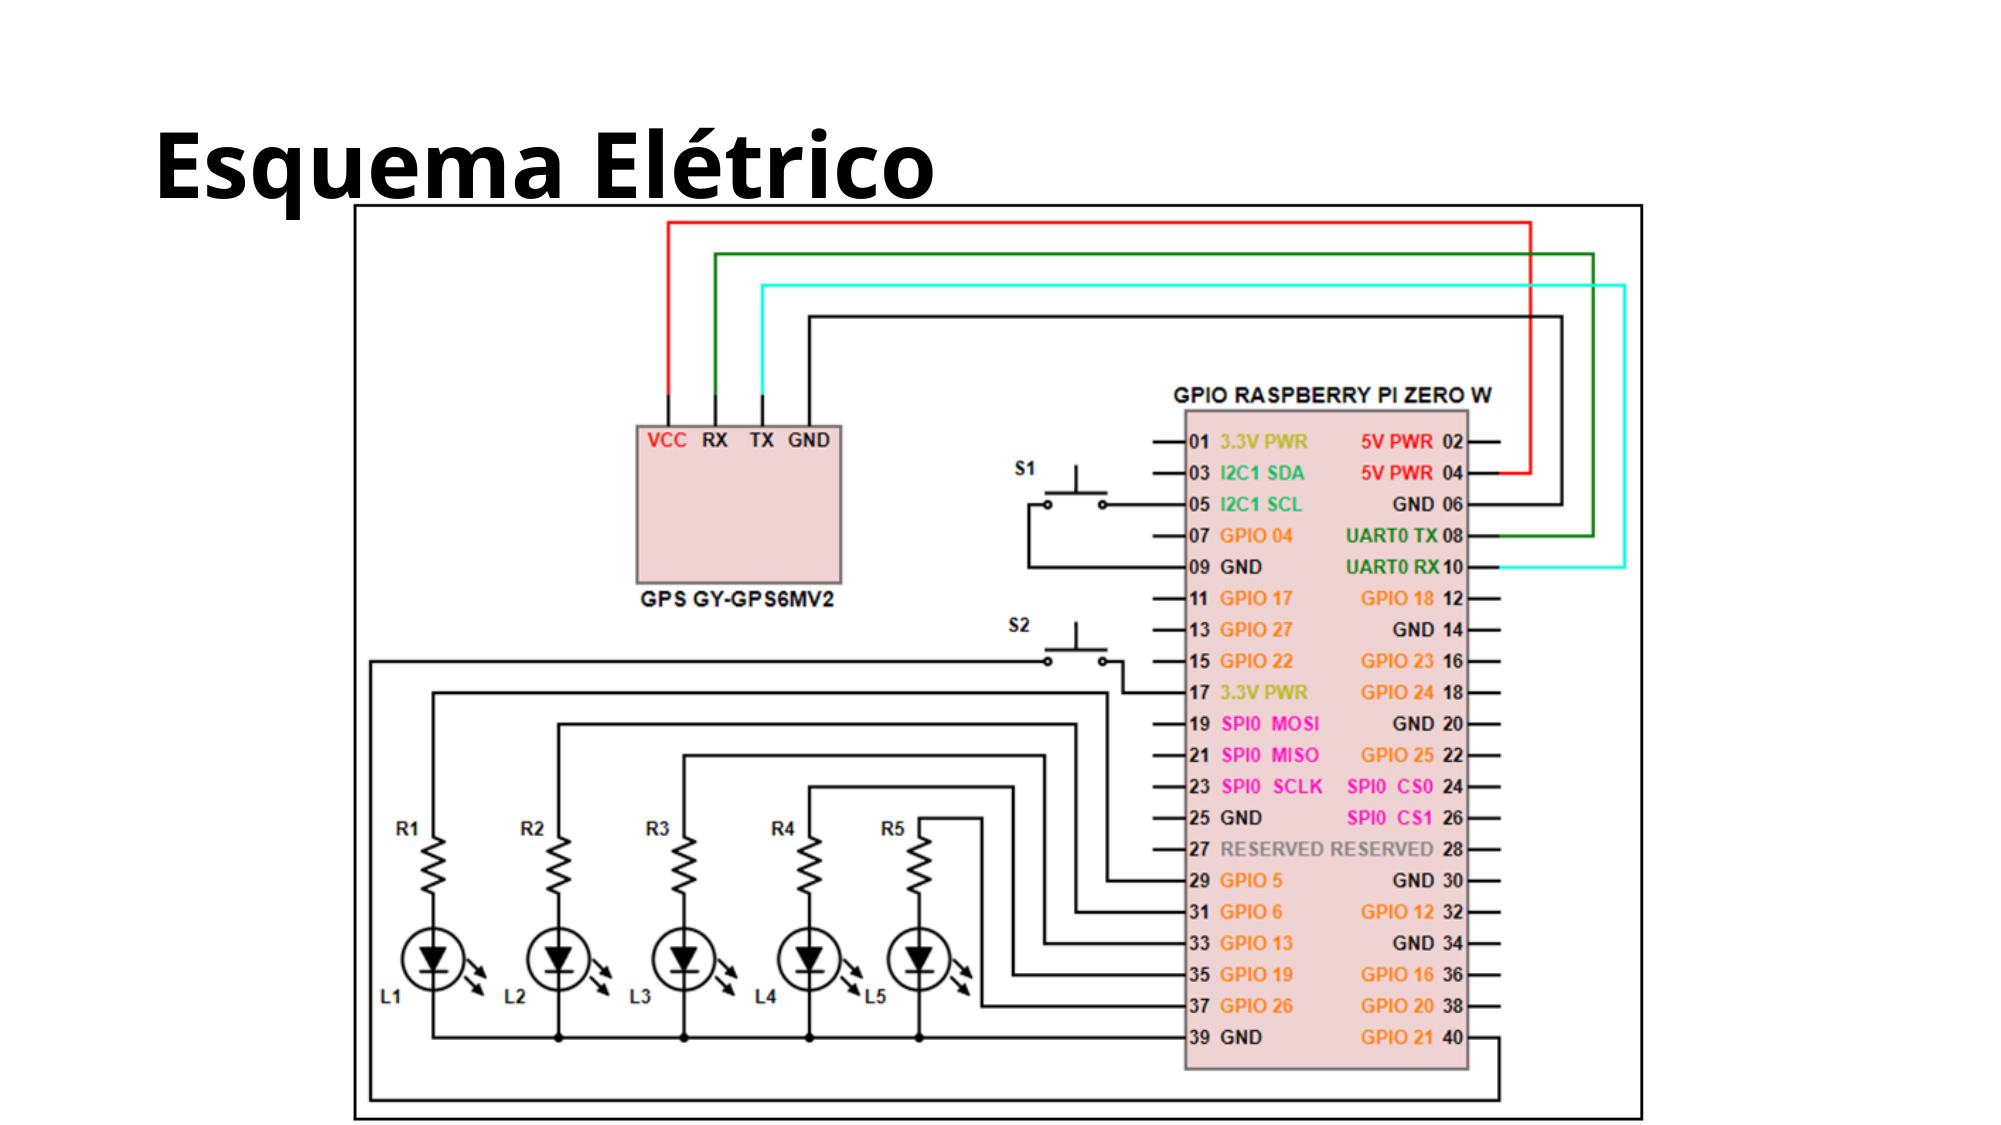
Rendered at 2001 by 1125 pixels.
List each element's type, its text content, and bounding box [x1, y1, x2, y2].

title Esquema Elétrico [137, 59, 1863, 278]
picture [351, 200, 1649, 1125]
